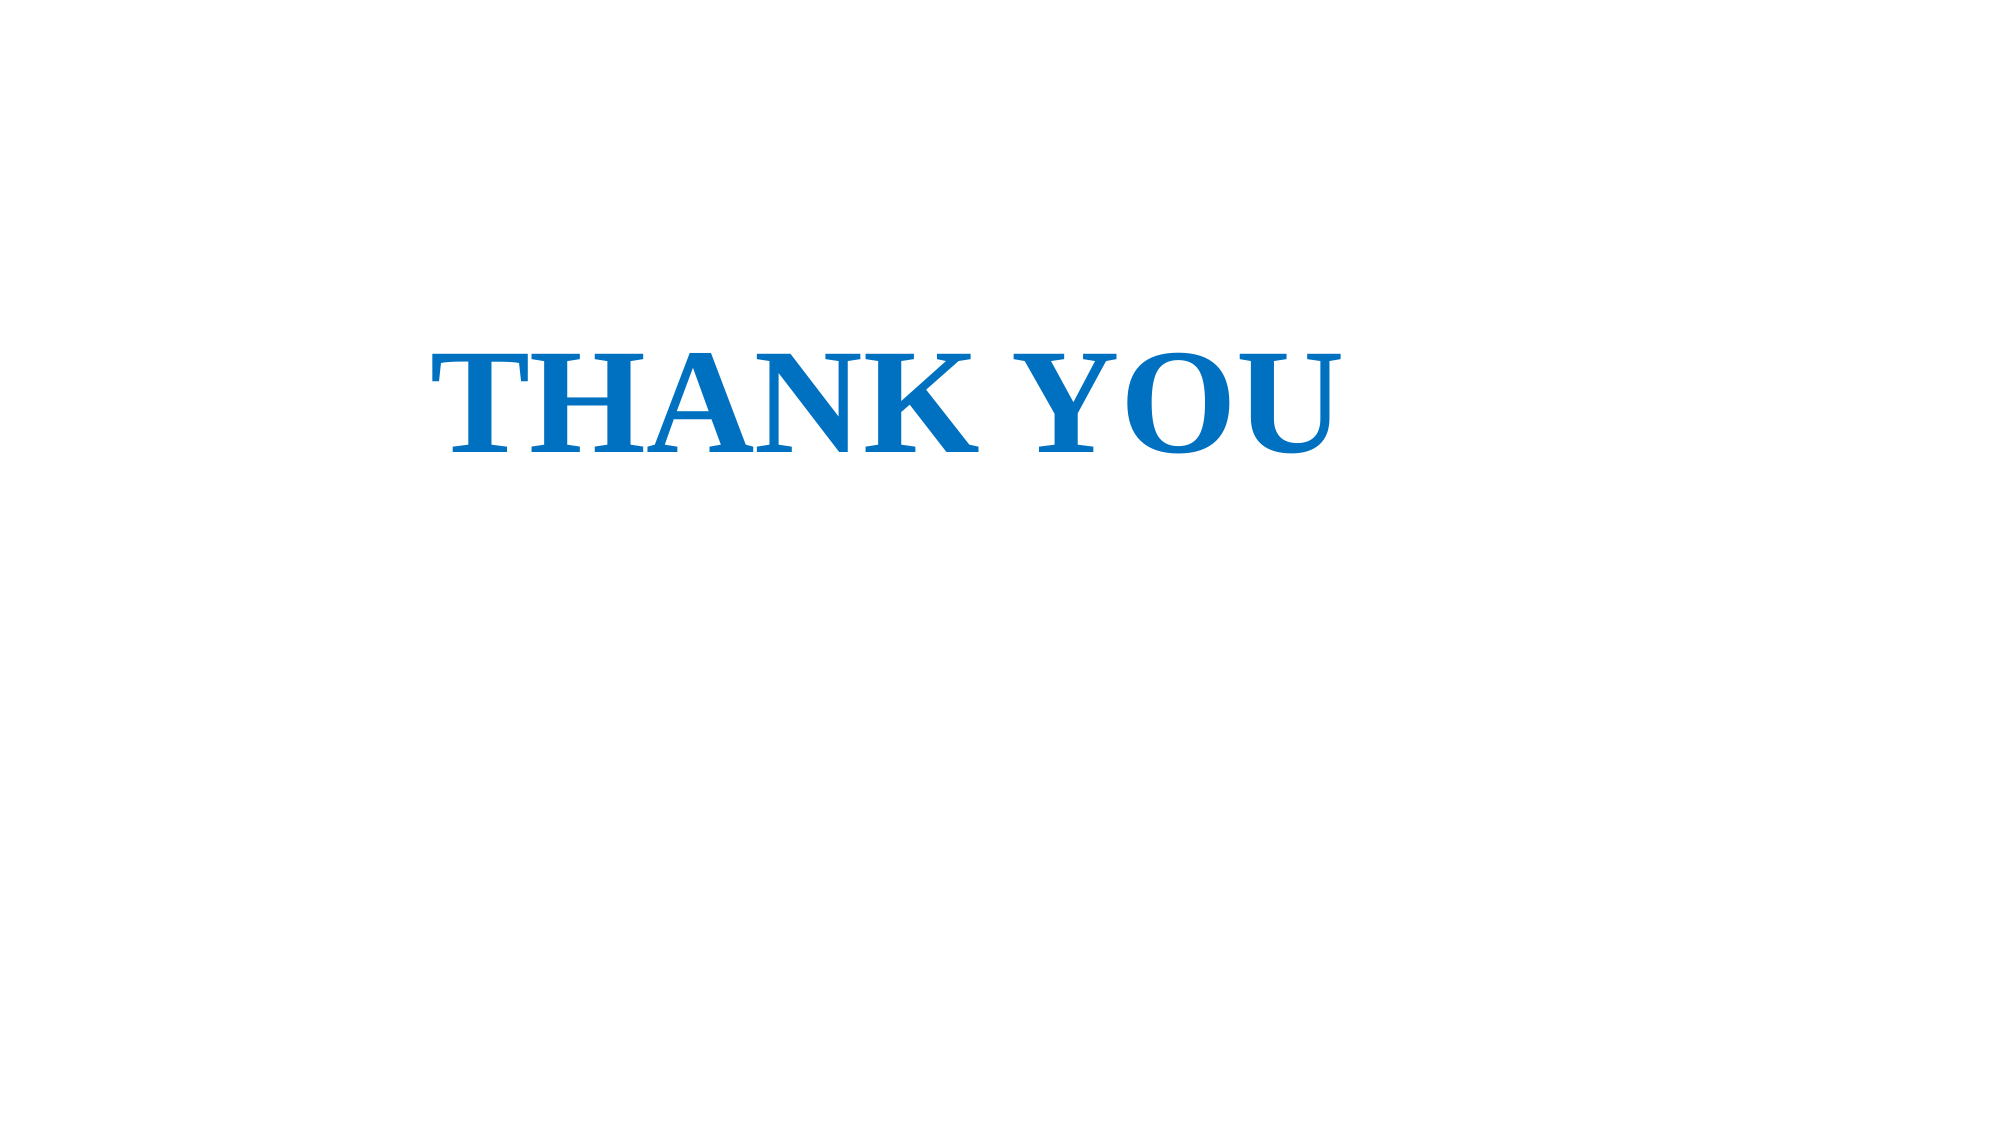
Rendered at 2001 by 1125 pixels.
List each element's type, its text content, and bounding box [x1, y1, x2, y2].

title THANK YOU [333, 295, 1443, 454]
